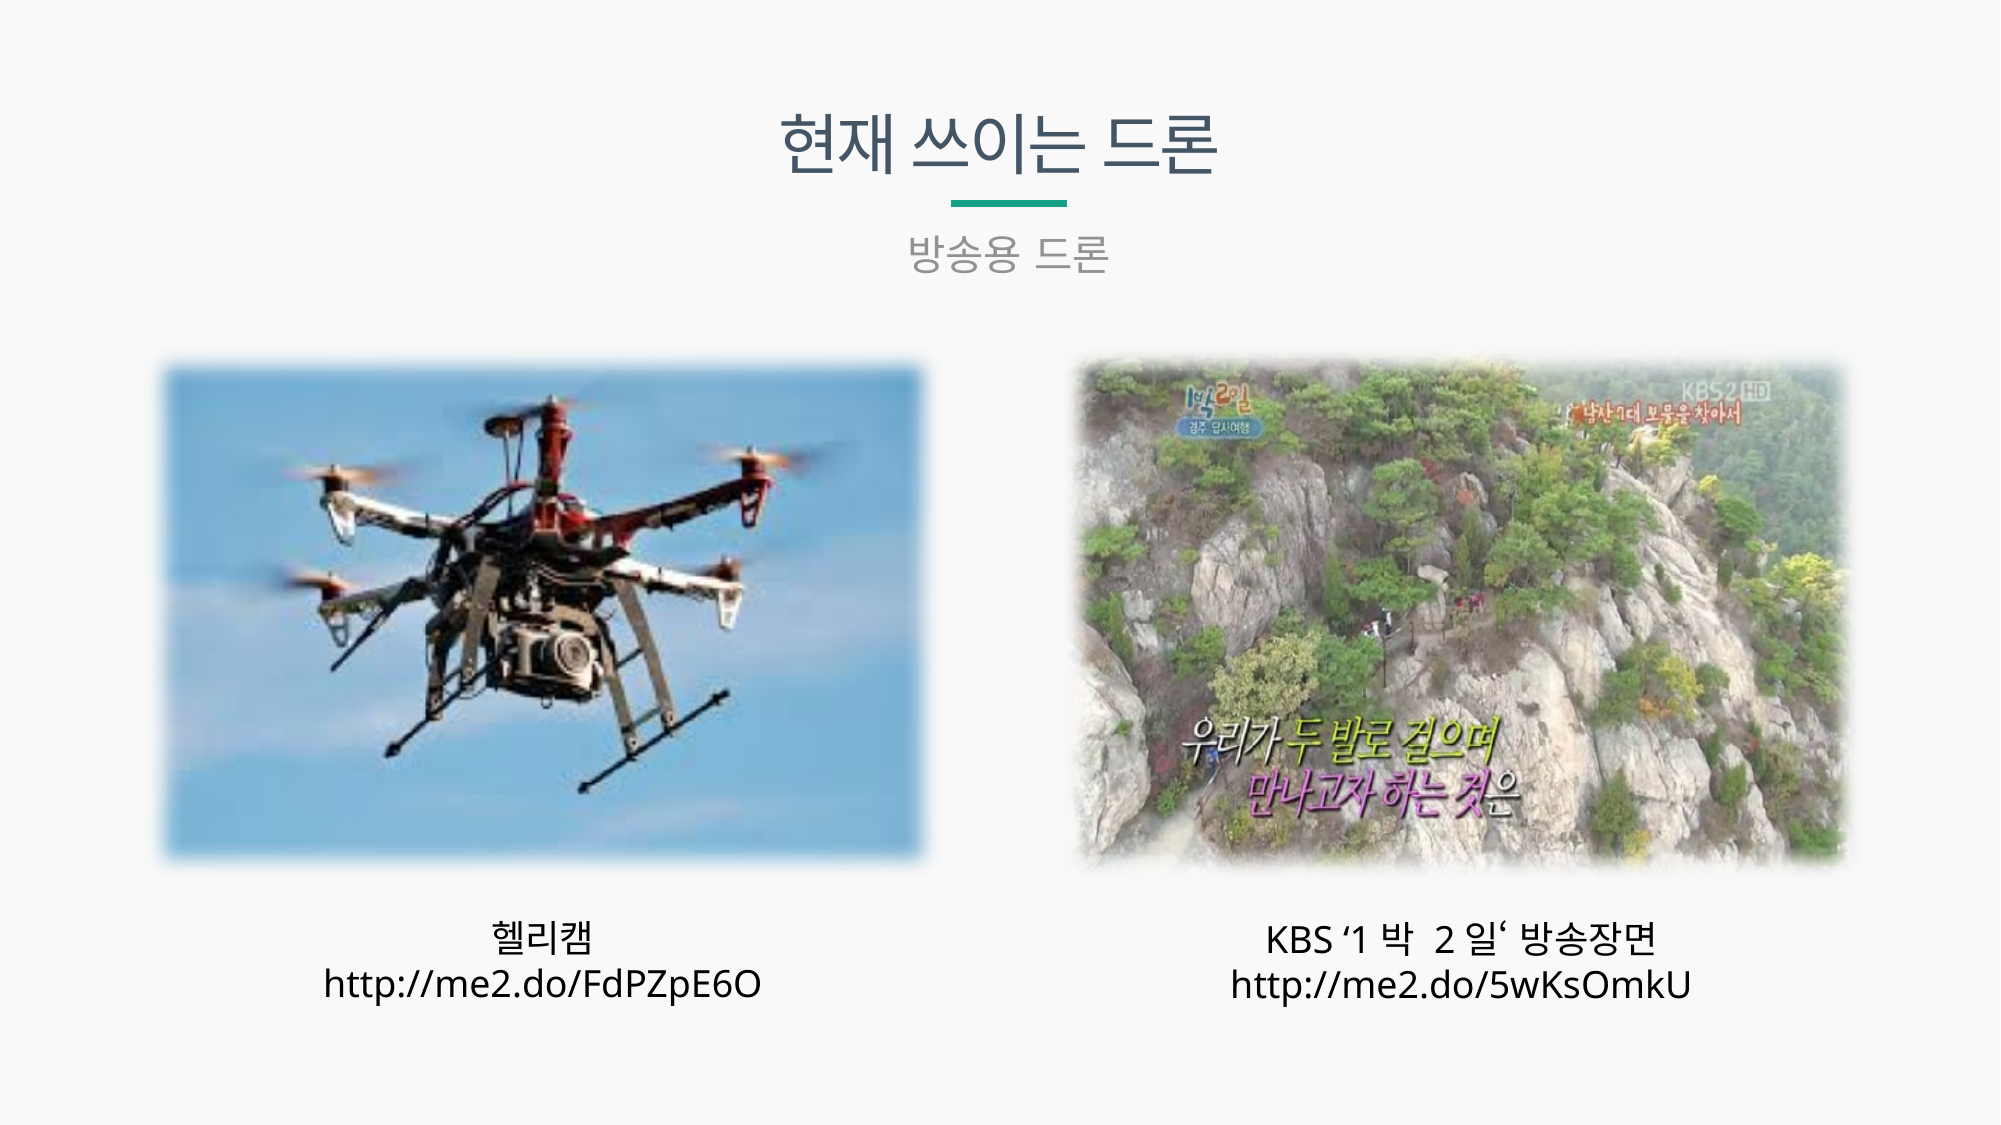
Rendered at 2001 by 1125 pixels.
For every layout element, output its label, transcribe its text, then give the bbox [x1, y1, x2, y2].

picture [1062, 346, 1861, 879]
picture [144, 346, 942, 879]
text_box 방송용 드론 [748, 221, 1271, 287]
text_box 헬리캠 http://me2.do/FdPZpE6O [308, 907, 778, 1012]
text_box KBS ‘1박 2일‘ 방송장면 http://me2.do/5wKsOmkU [1215, 908, 1708, 1014]
text_box 현재 쓰이는 드론 [703, 95, 1297, 191]
